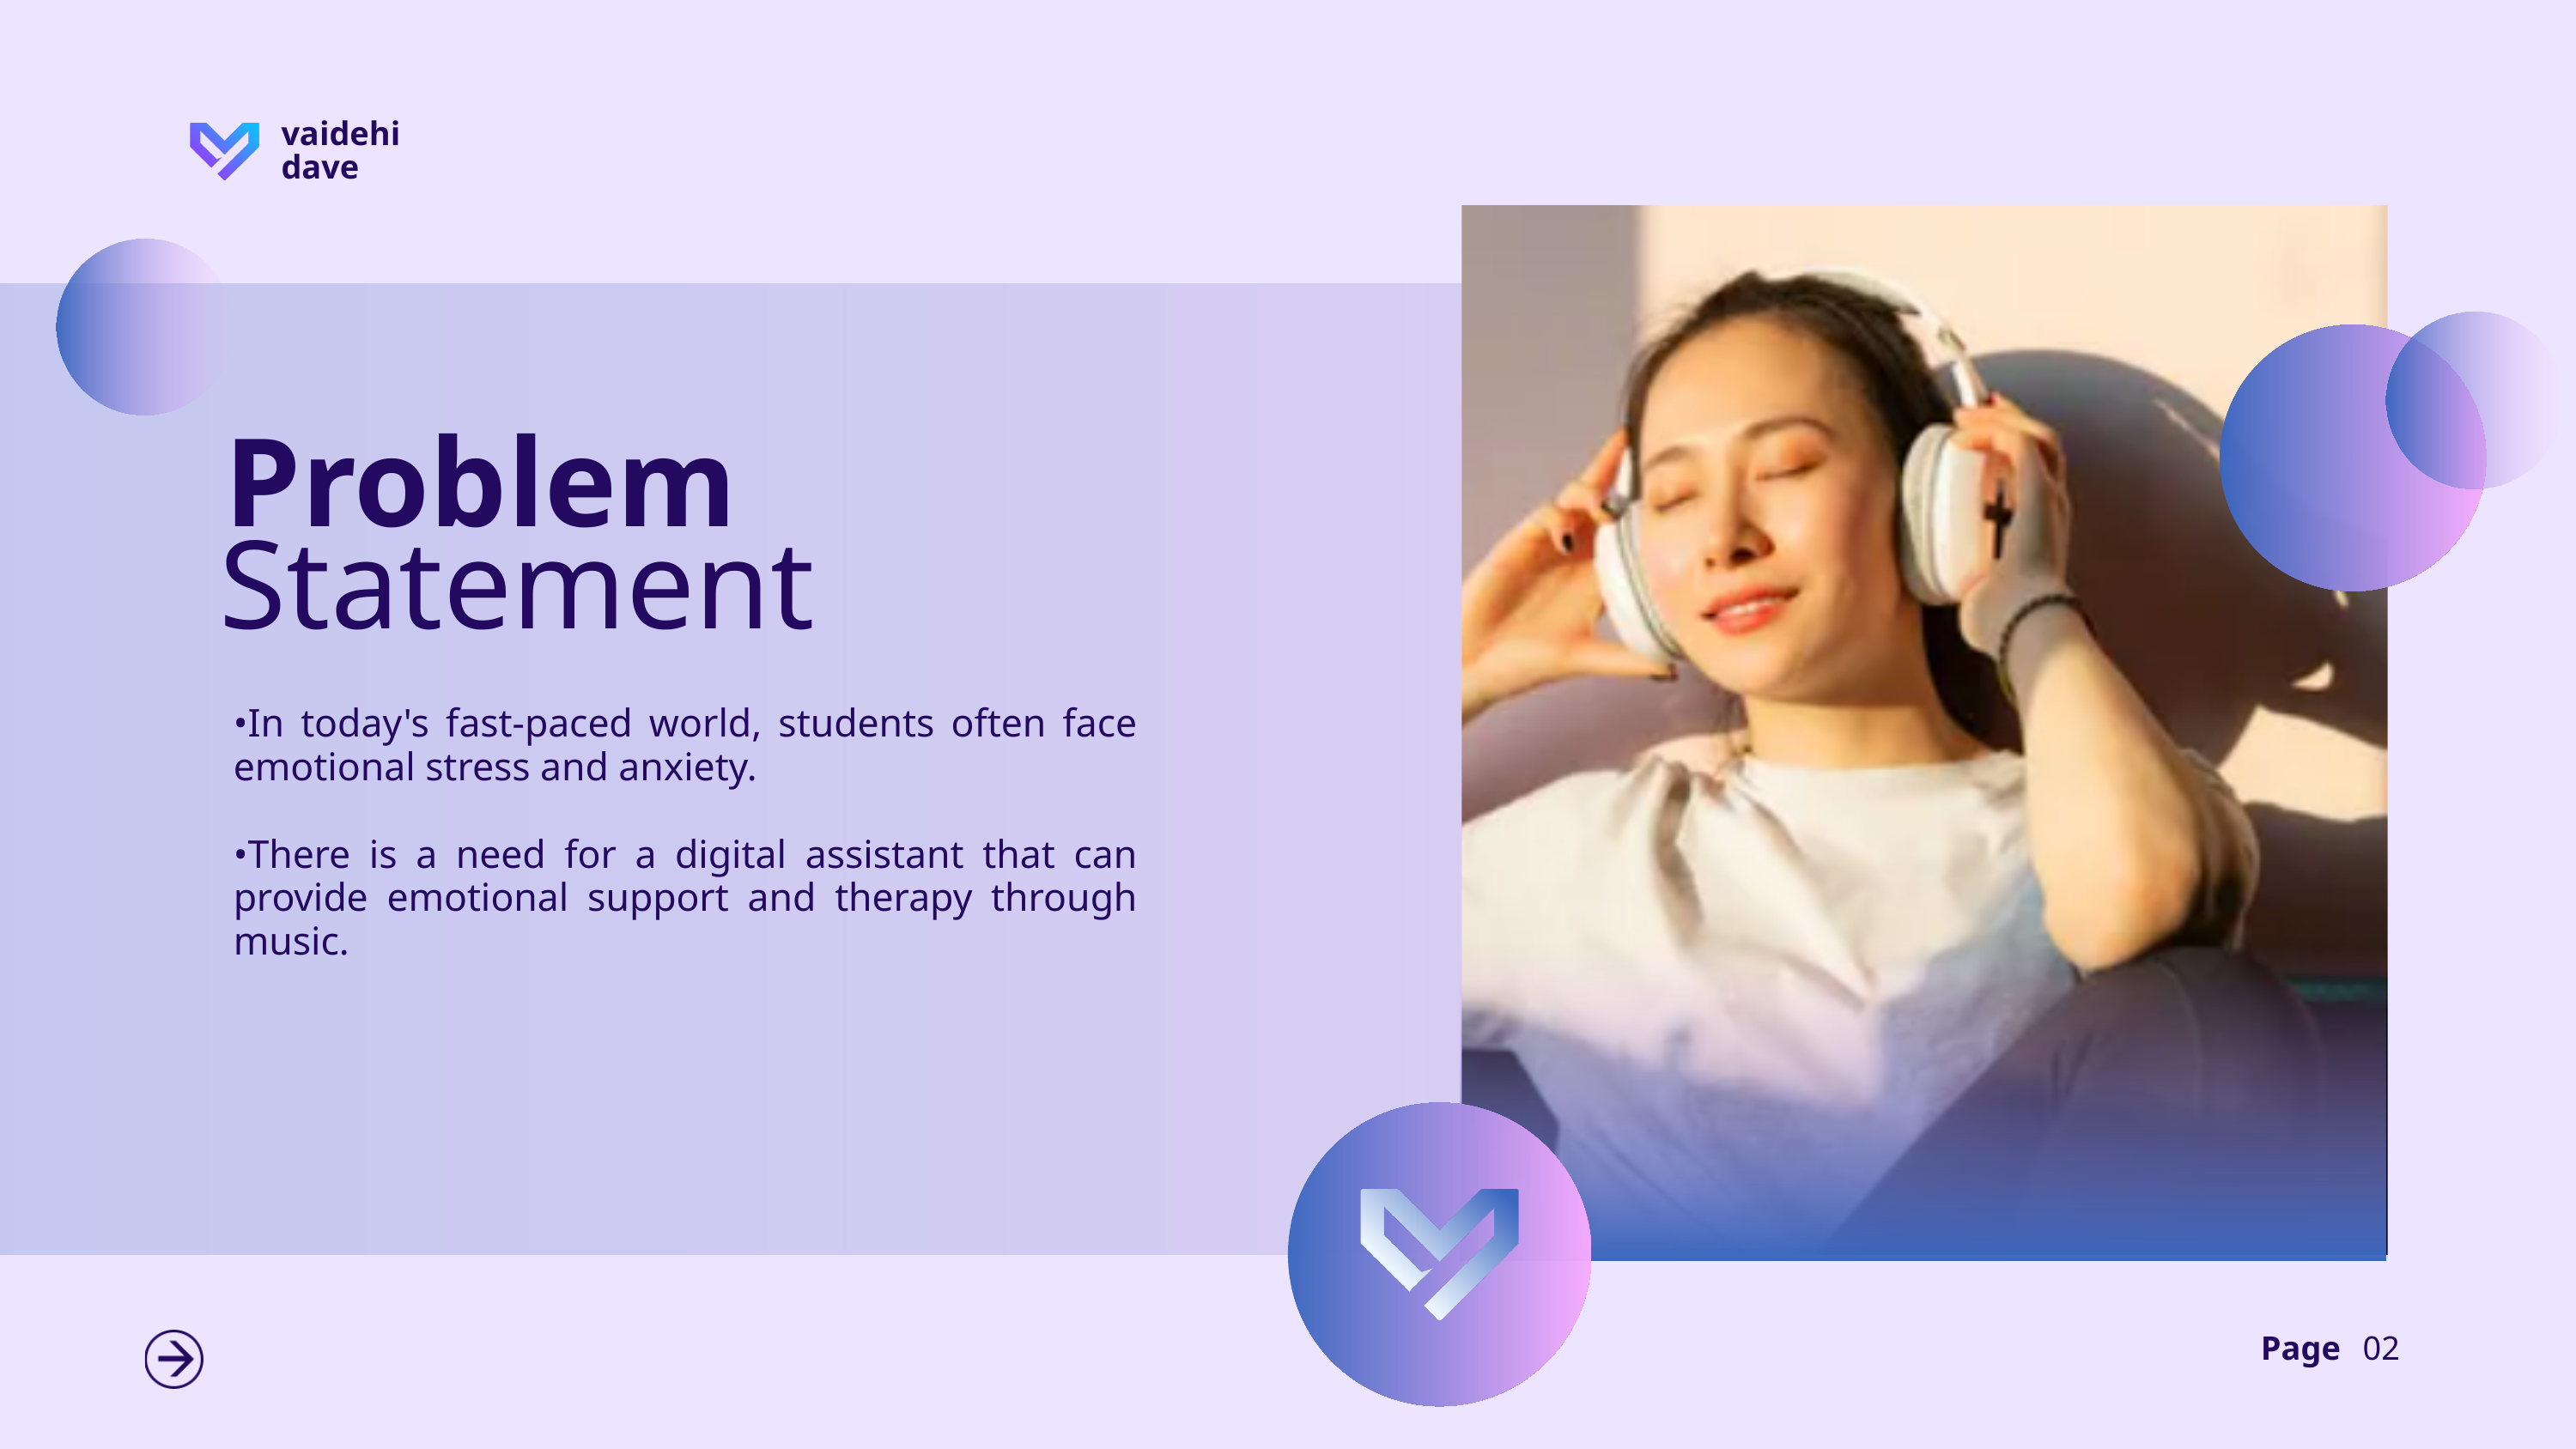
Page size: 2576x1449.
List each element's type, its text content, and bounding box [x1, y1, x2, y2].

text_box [2385, 311, 2564, 489]
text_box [1461, 204, 2388, 945]
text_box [2219, 324, 2487, 591]
text_box vaidehi dave [281, 118, 450, 185]
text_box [1460, 944, 2386, 1261]
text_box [56, 238, 234, 416]
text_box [1287, 1102, 1592, 1407]
text_box Page [2260, 1333, 2362, 1367]
text_box [190, 123, 259, 180]
text_box 02 [2362, 1333, 2413, 1367]
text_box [0, 283, 1457, 1255]
text_box [144, 1330, 204, 1389]
